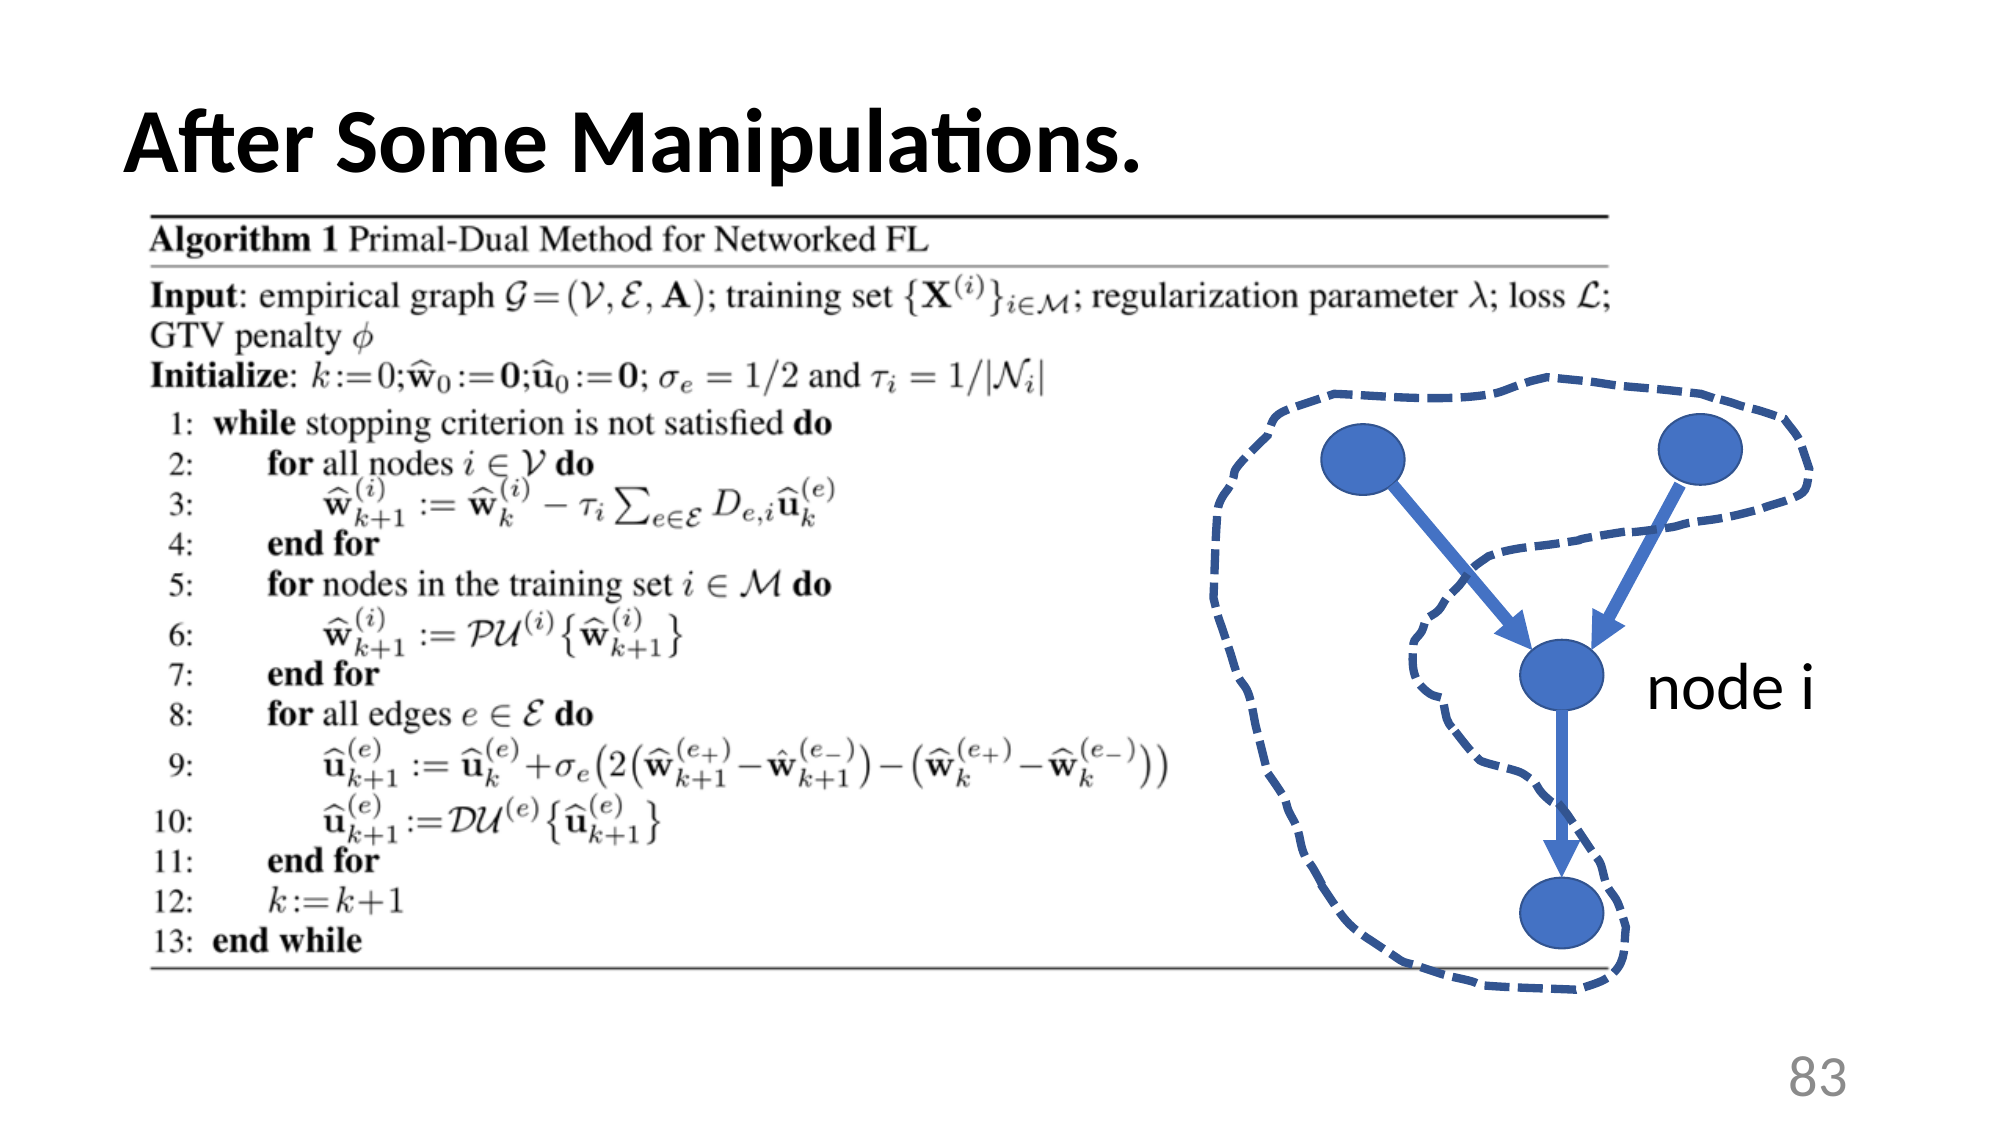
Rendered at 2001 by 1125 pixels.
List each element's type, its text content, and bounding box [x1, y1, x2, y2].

slide_number 83 [1412, 1042, 1863, 1103]
title After Some Manipulations. [108, 48, 1892, 239]
picture [131, 190, 1646, 990]
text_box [1213, 377, 1832, 990]
